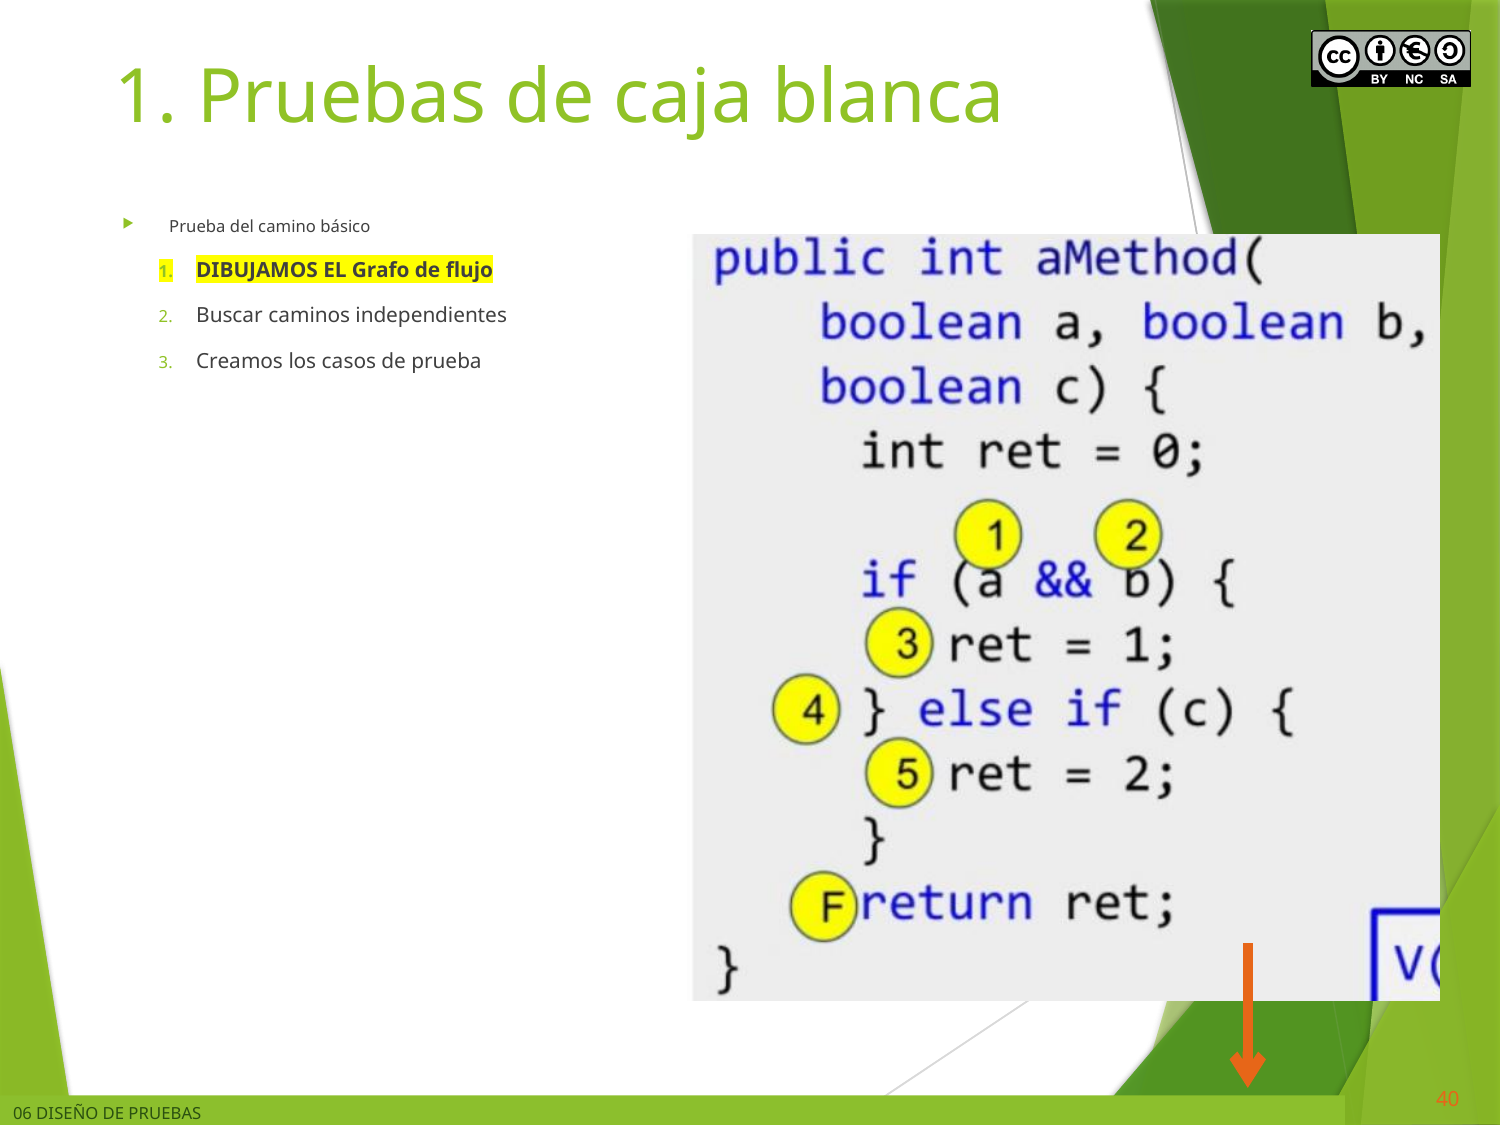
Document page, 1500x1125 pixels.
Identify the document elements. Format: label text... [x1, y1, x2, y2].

list Prueba del camino básico DIBUJAMOS EL Grafo de flujo Buscar caminos independientes Creamos los casos de prueba [107, 208, 1388, 965]
title 1. Pruebas de caja blanca [99, 39, 1235, 149]
picture [1311, 30, 1471, 87]
picture [685, 233, 1441, 1002]
